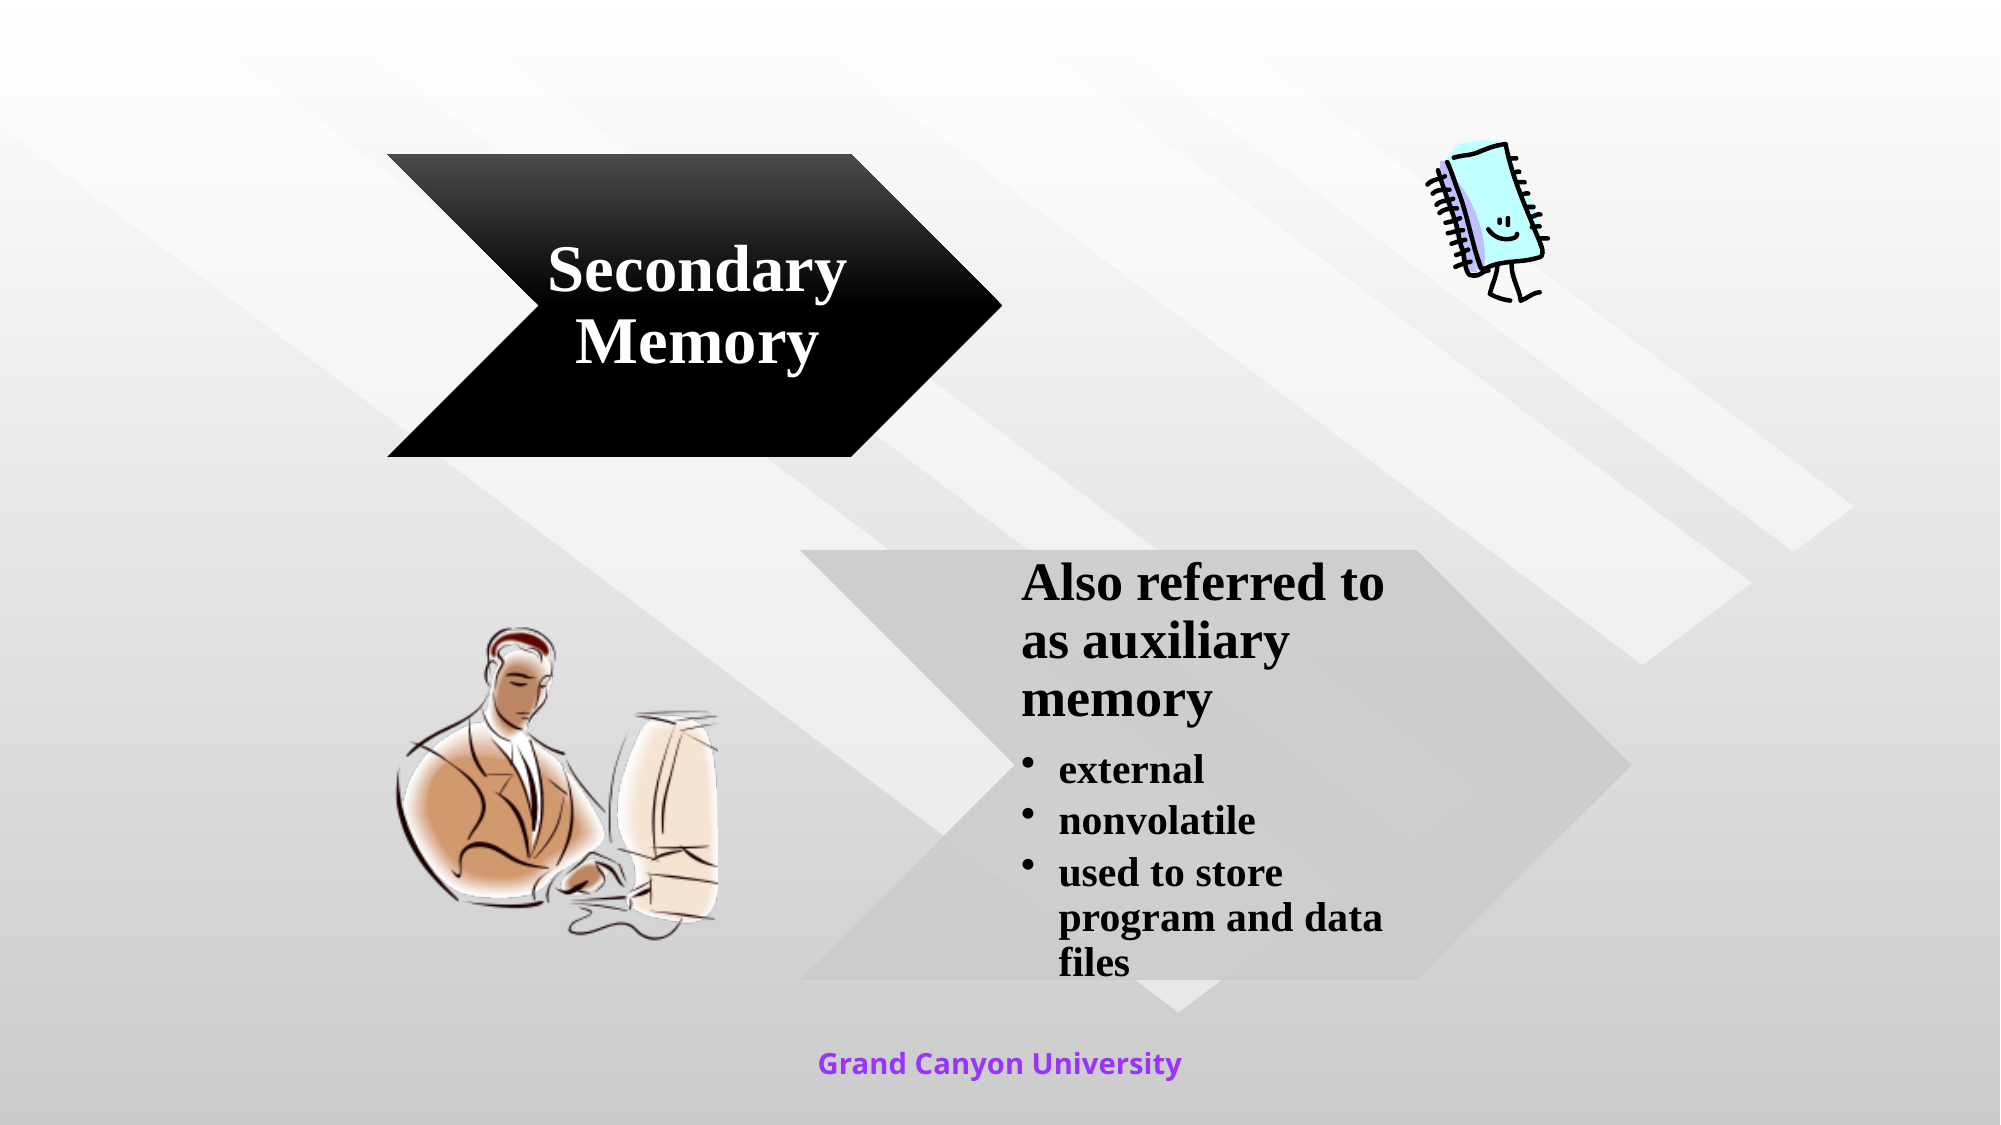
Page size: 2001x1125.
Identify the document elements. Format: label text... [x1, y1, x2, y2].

picture [387, 626, 718, 941]
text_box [363, 62, 1739, 1063]
footer Grand Canyon University [683, 1063, 1317, 1100]
picture [1424, 137, 1550, 303]
